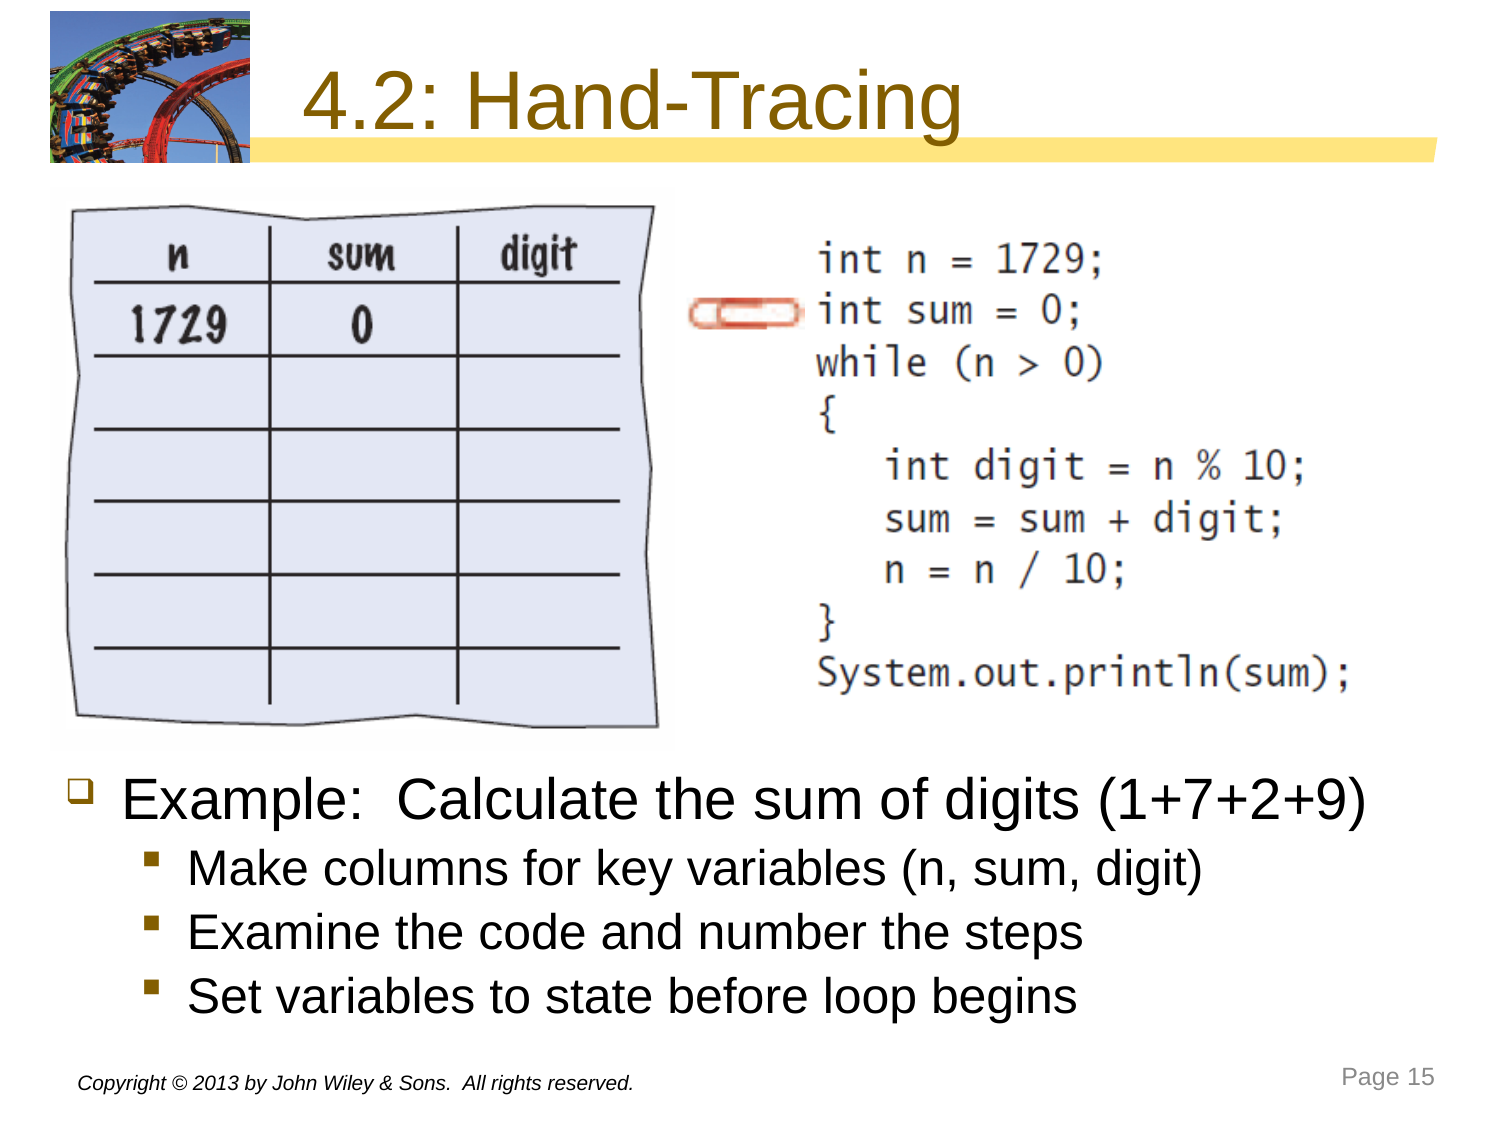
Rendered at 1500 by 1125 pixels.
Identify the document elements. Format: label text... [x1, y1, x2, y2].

list Example: Calculate the sum of digits (1+7+2+9) Make columns for key variables (n, sum, digit) Examine the code and number the steps Set variables to state before loop begins [50, 753, 1438, 1004]
footer Copyright © 2013 by John Wiley & Sons. All rights reserved. [62, 1037, 726, 1104]
picture [678, 231, 1363, 707]
slide_number Page 15 [1187, 1050, 1450, 1100]
title 4.2: Hand-Tracing [287, 37, 1450, 155]
picture [49, 187, 676, 752]
picture [50, 11, 250, 163]
